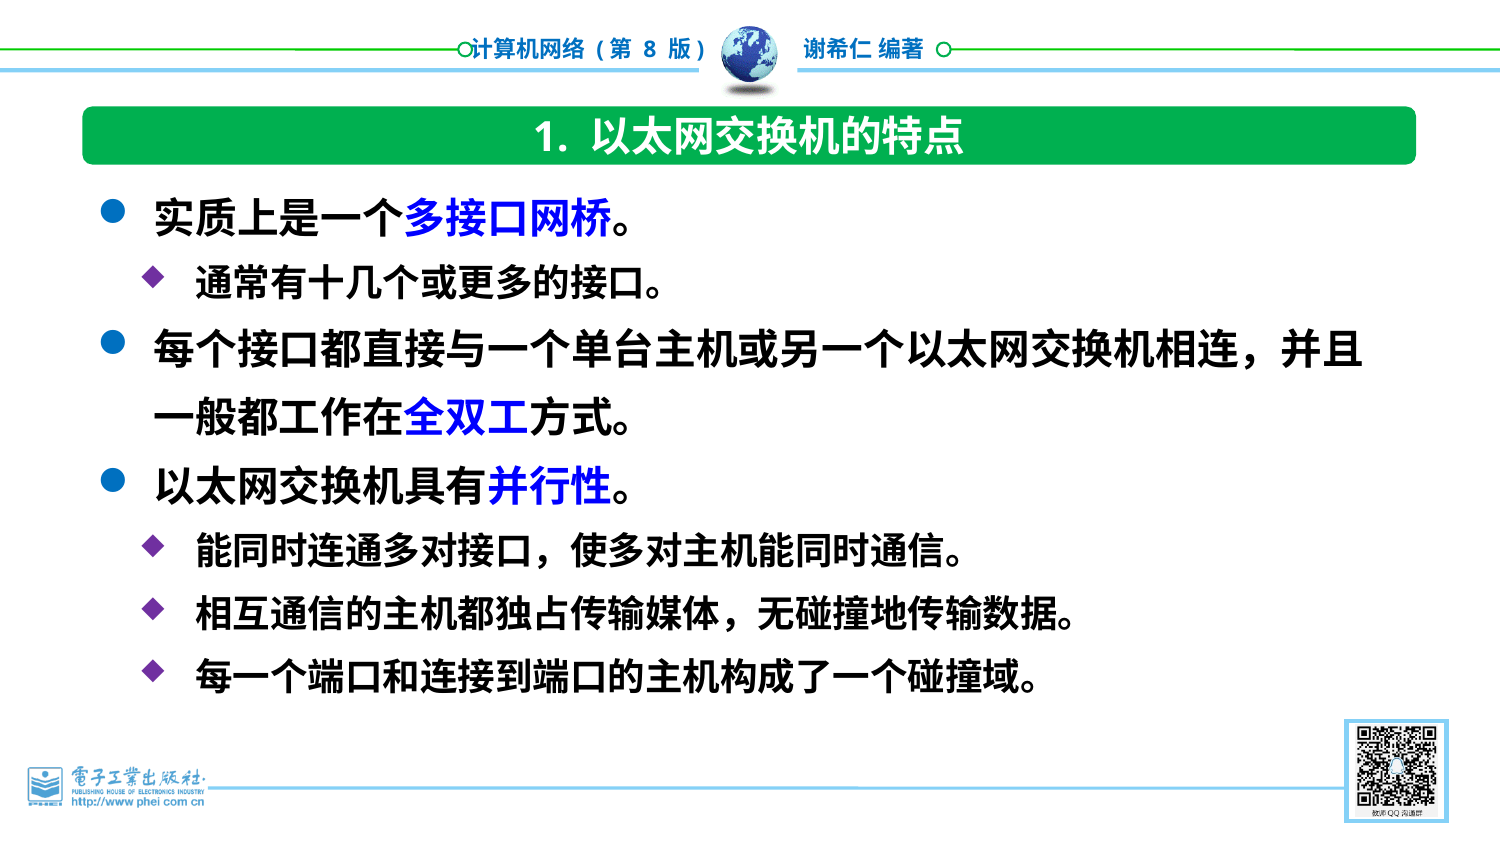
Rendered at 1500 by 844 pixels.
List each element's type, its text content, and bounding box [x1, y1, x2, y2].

picture [1355, 724, 1438, 817]
picture [719, 24, 779, 100]
text_box [82, 106, 518, 165]
text_box 实质上是一个多接口网桥。 通常有十几个或更多的接口。 每个接口都直接与一个单台主机或另一个以太网交换机相连，并且一般都工作在全双工方式。 以太网交换机具有并行性。 能同时连通多对接口，使多对主机能同时通信。 相互通信的主机都独占传输媒体，无碰撞地传输数据。 每一个端口和连接到端口的主机构成了一个碰撞域。 [82, 165, 1416, 705]
text_box 1. 以太网交换机的特点 [518, 102, 981, 168]
picture [23, 764, 208, 809]
text_box [981, 106, 1417, 165]
